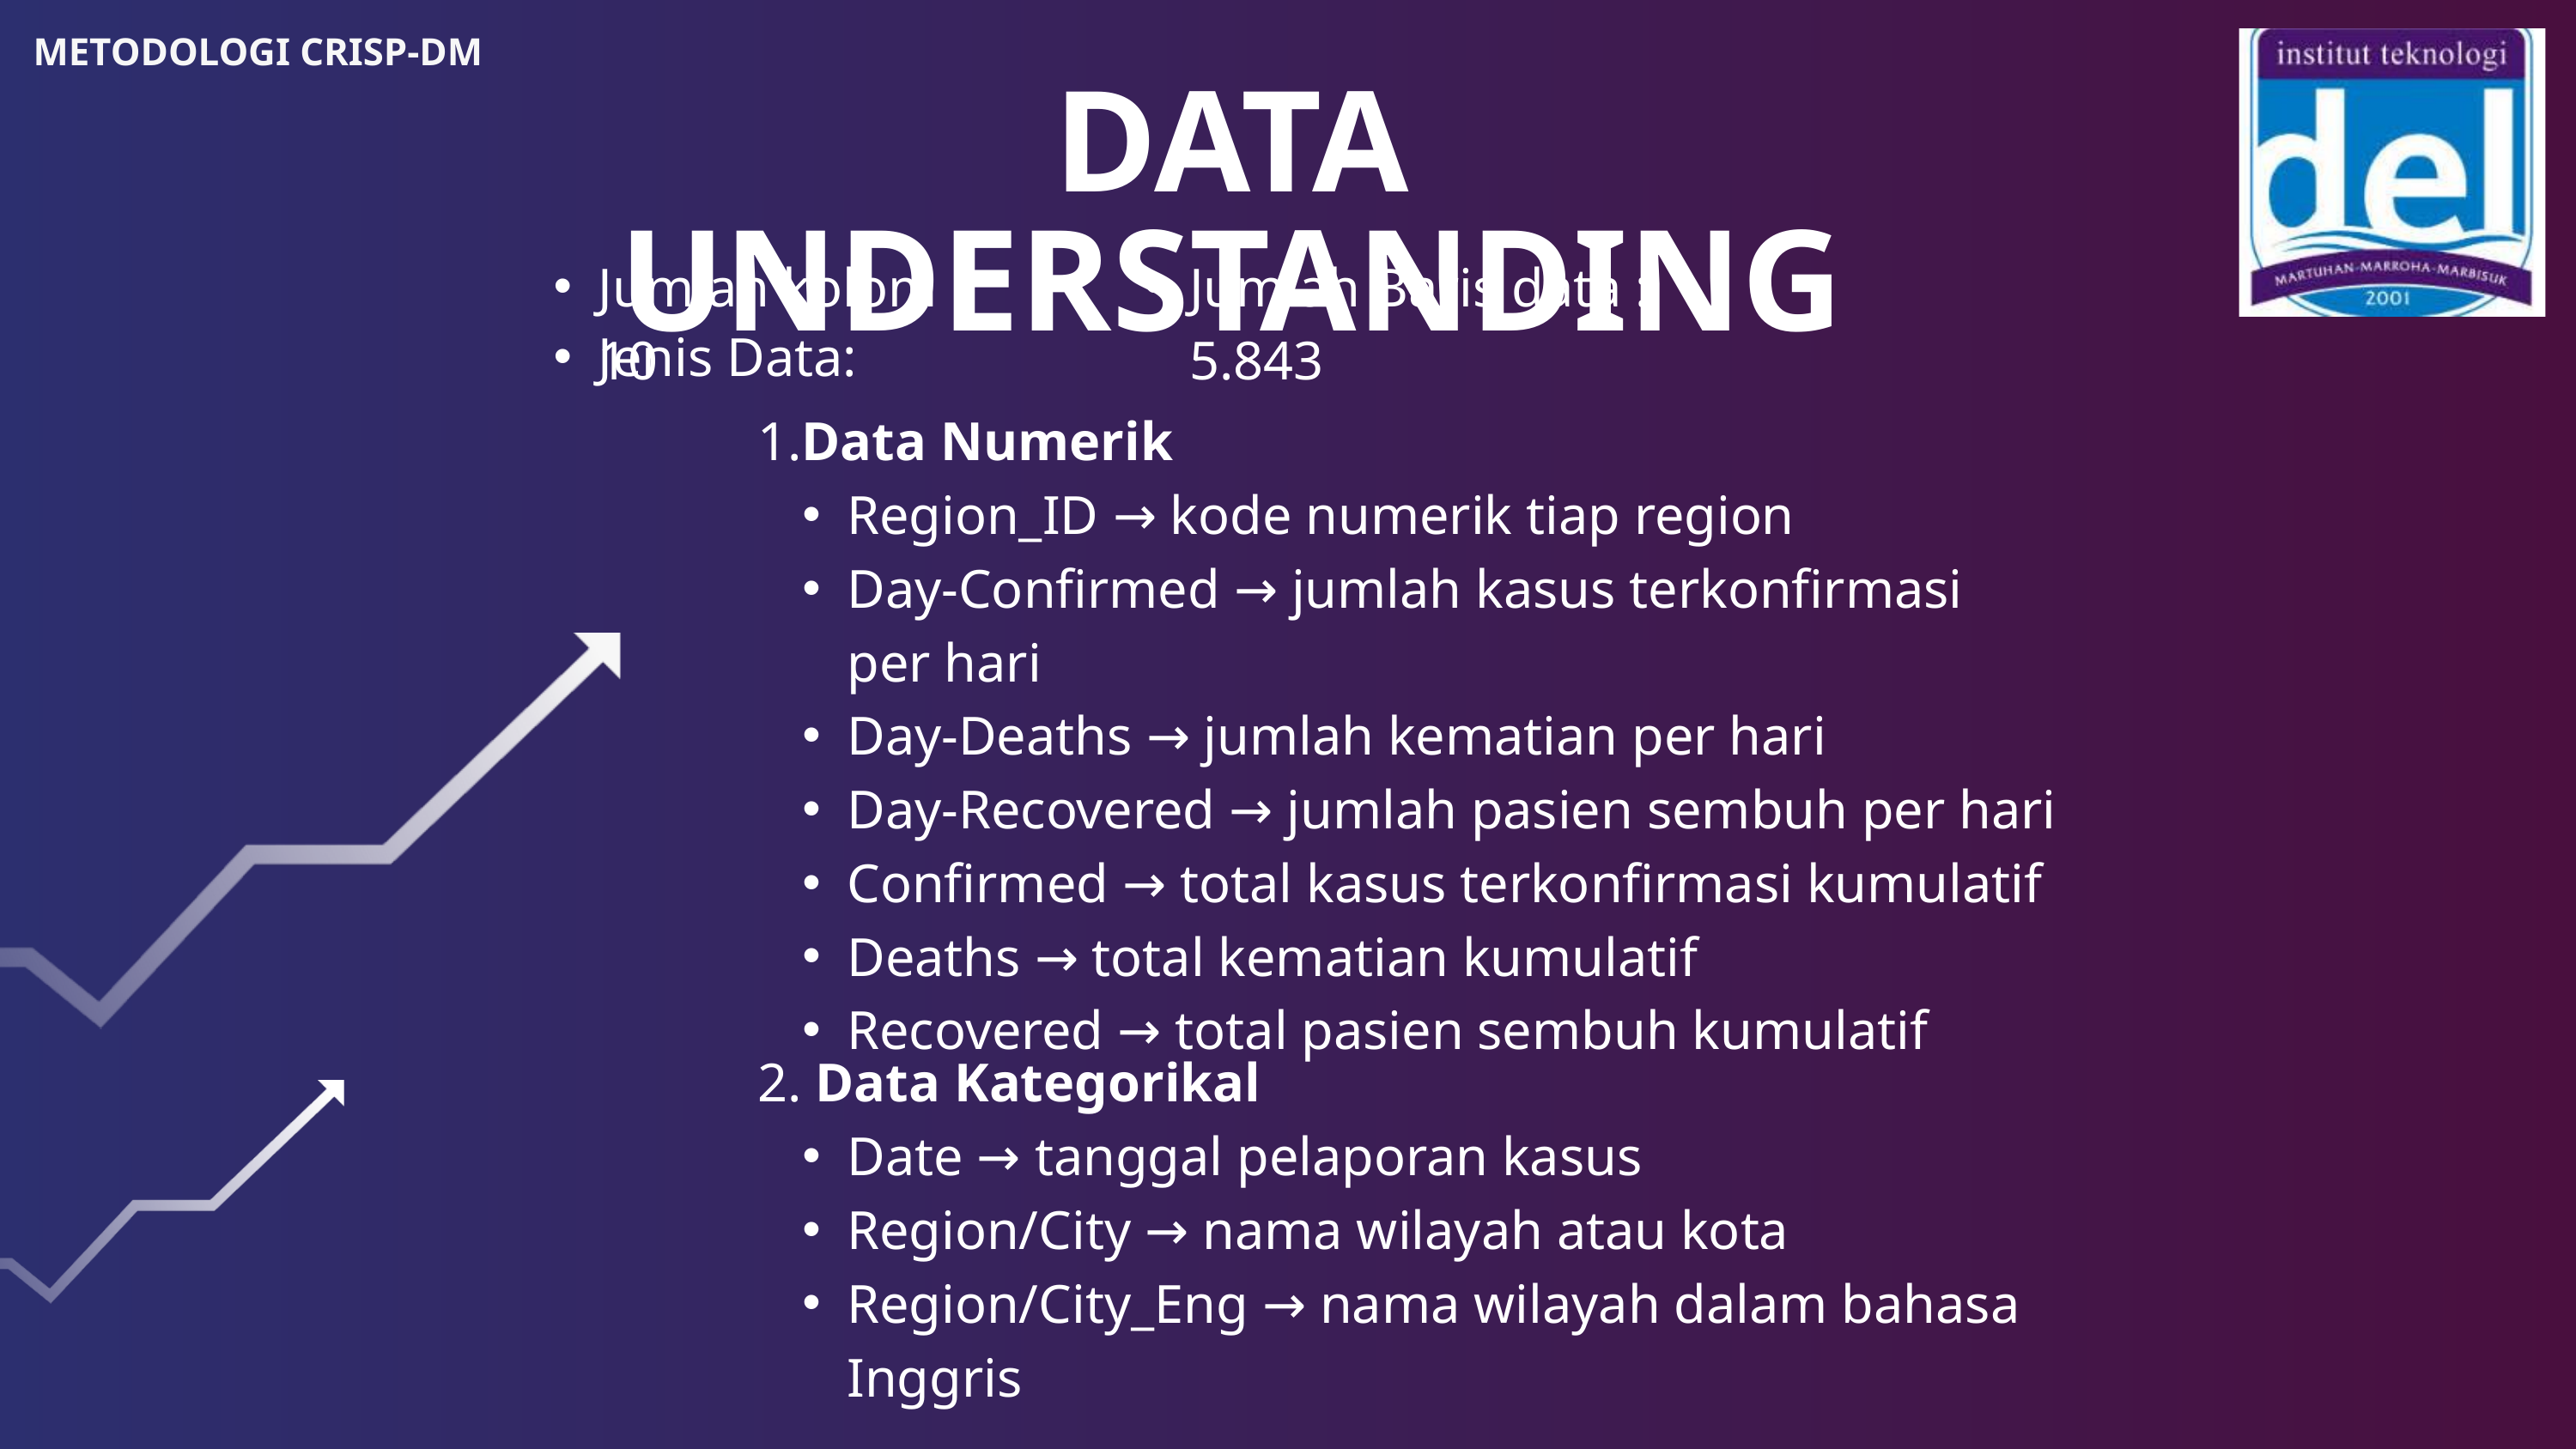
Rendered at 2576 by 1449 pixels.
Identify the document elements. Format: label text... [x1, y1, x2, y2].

text_box [2239, 28, 2546, 317]
text_box [0, 633, 623, 1029]
text_box Jumlah Baris data : 5.843 [1100, 243, 1797, 391]
text_box DATA UNDERSTANDING [508, 79, 1953, 360]
text_box 1.Data Numerik Region_ID → kode numerik tiap region Day-Confirmed → jumlah kasus terkonfirmasi per hari Day-Deaths → jumlah kematian per hari Day-Recovered → jumlah pasien sembuh per hari Confirmed → total kasus terkonfirmasi kumulatif Deaths → total kematian kumulatif Recovered → total pasien sembuh kumulatif [757, 397, 2057, 1039]
text_box METODOLOGI CRISP-DM [33, 20, 1408, 74]
text_box Jenis Data: [508, 313, 1007, 387]
text_box [0, 1080, 345, 1304]
text_box Jumlah kolom : 10 [508, 243, 1030, 391]
text_box 2. Data Kategorikal Date → tanggal pelaporan kasus Region/City → nama wilayah atau kota Region/City_Eng → nama wilayah dalam bahasa Inggris [757, 1039, 2057, 1449]
